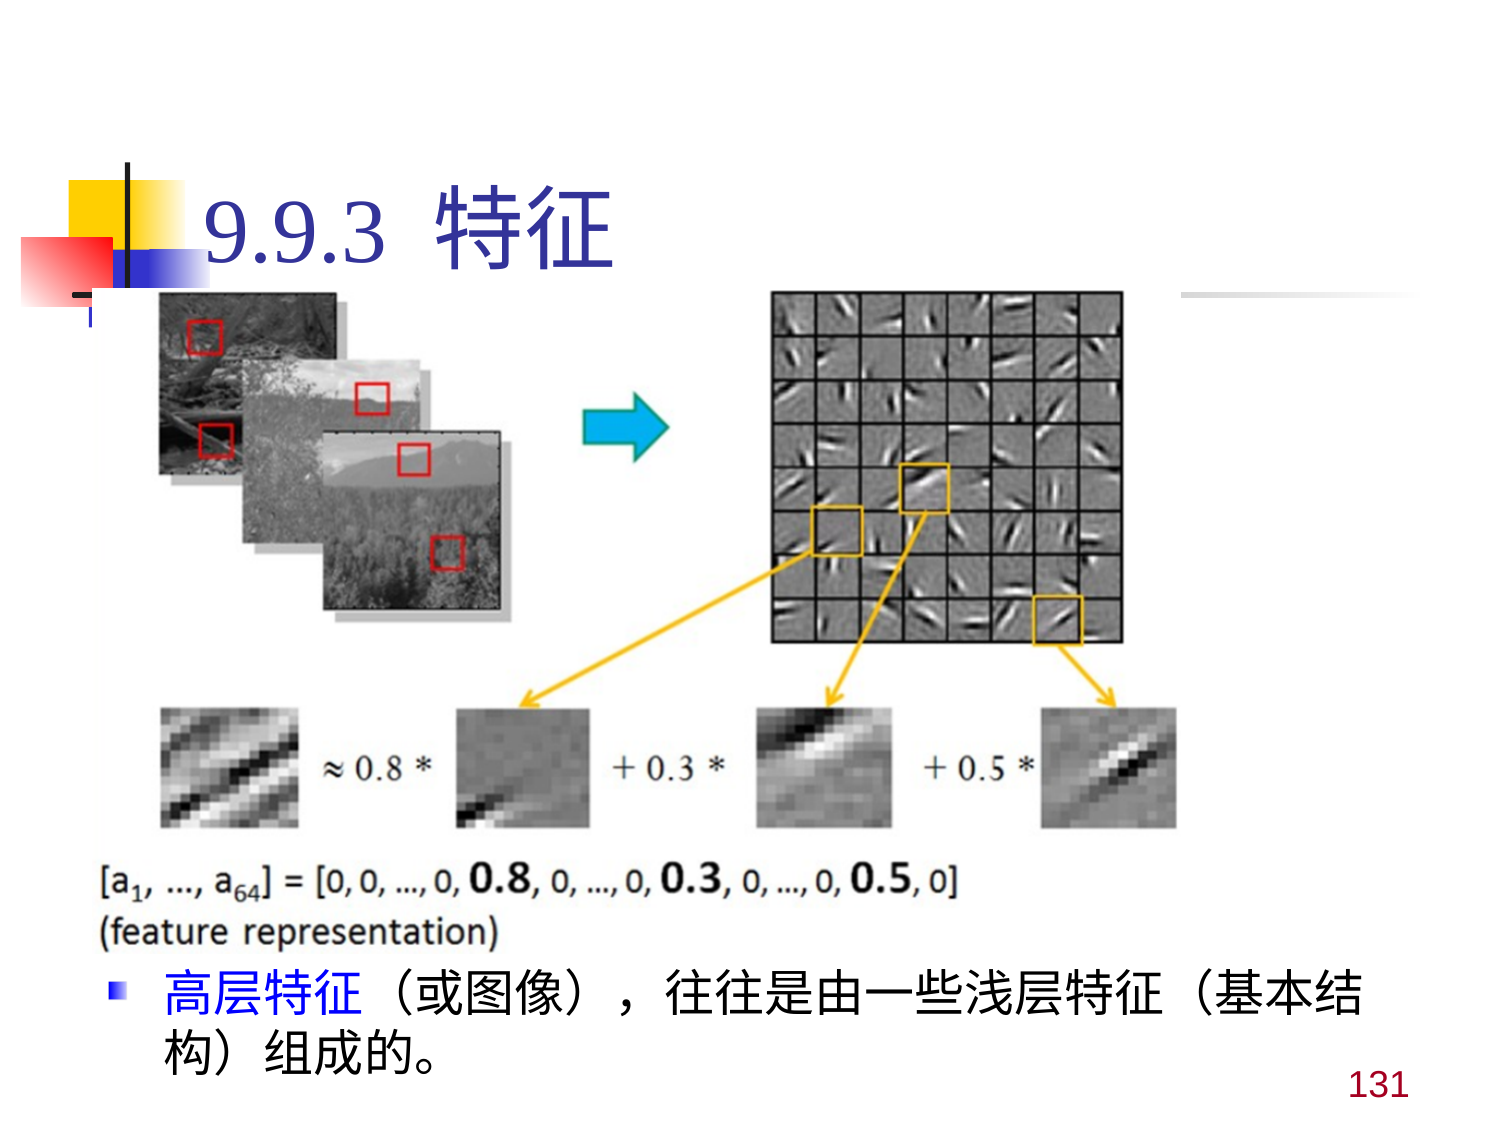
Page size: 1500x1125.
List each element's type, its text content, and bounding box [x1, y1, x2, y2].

picture [107, 980, 129, 1002]
title 9.9.3 特征 [188, 101, 1468, 289]
slide_number 131 [1112, 1071, 1426, 1113]
list 高层特征（或图像），往往是由一些浅层特征（基本结构）组成的。 [92, 395, 1445, 1071]
picture [92, 288, 1181, 955]
